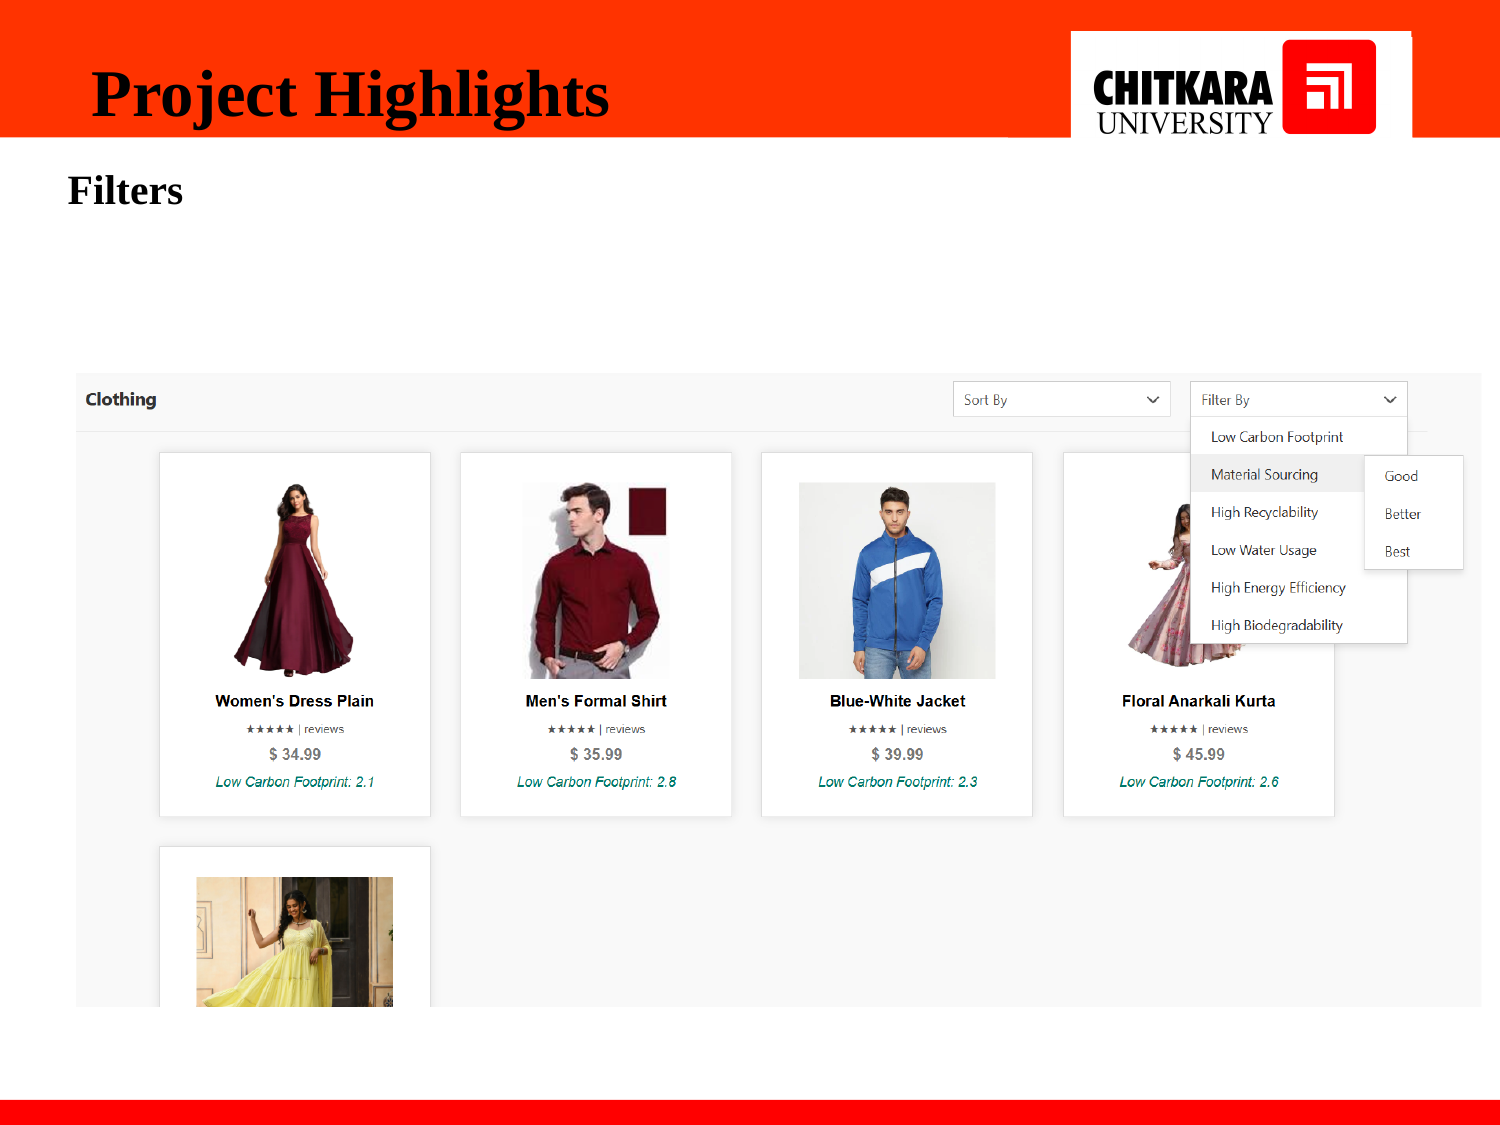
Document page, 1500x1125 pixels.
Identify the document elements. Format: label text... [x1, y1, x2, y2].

text_box Filters [53, 155, 1282, 221]
text_box Project Highlights [76, 42, 963, 138]
picture [1074, 37, 1391, 138]
picture [76, 373, 1482, 1008]
